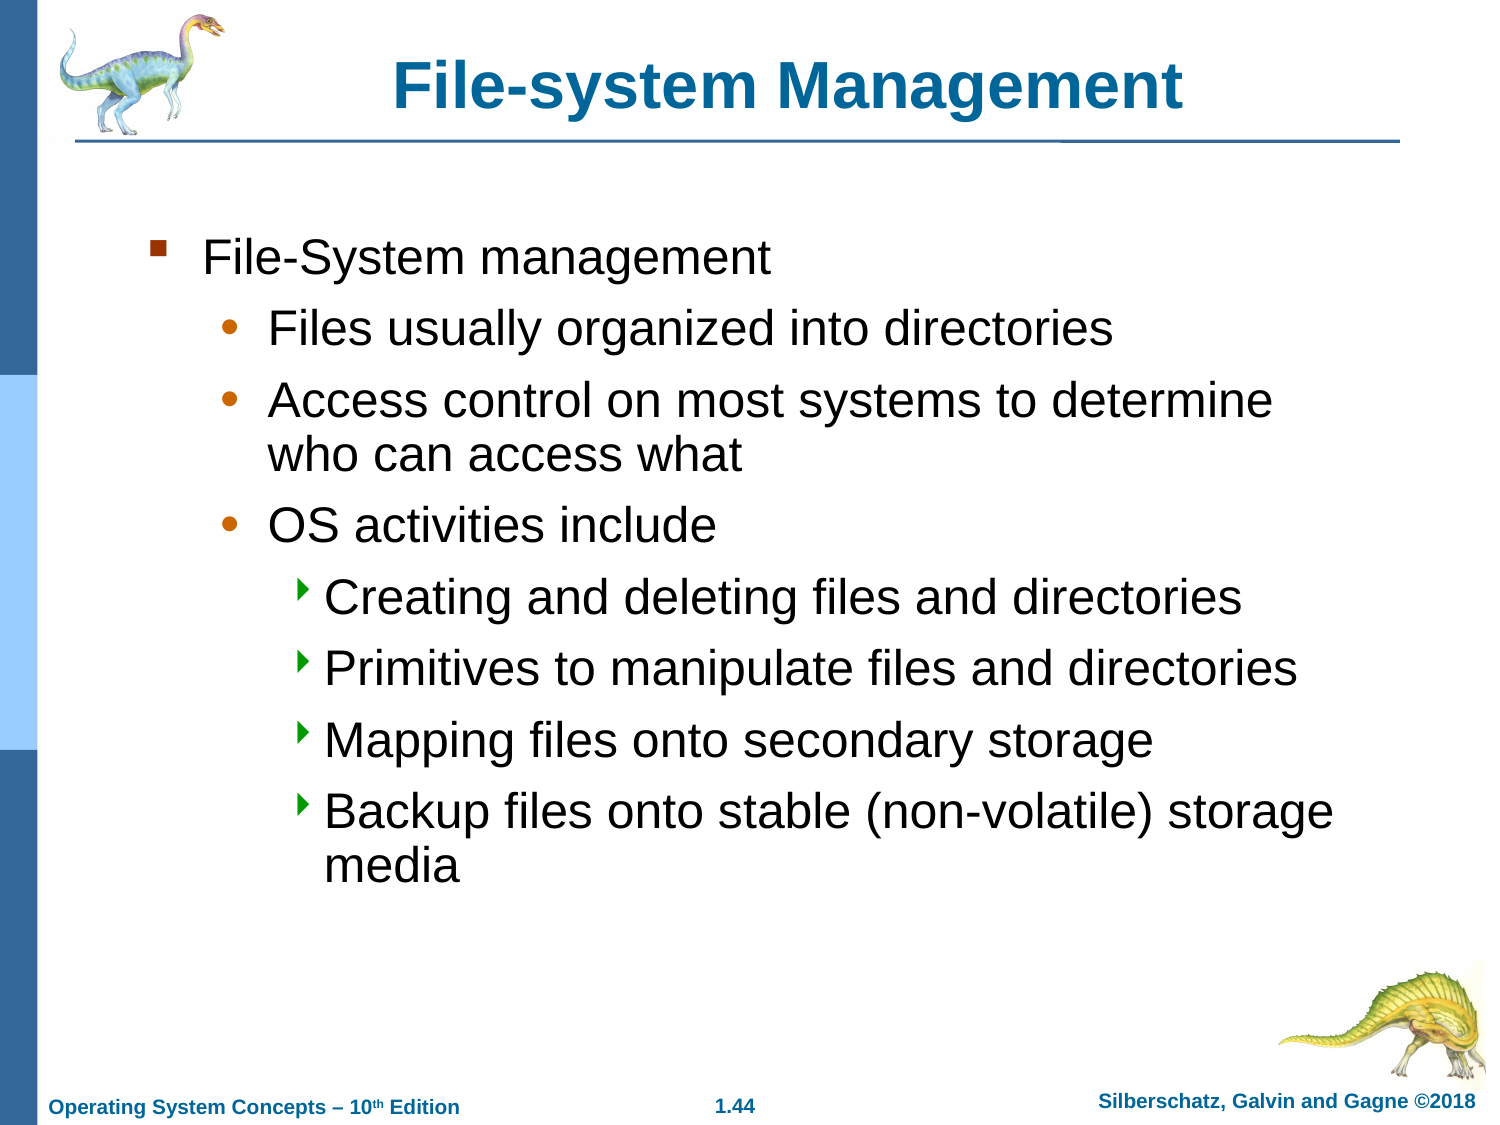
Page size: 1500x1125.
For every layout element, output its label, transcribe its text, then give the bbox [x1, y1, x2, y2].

picture [1275, 959, 1486, 1090]
picture [46, 0, 243, 149]
title File-system Management [185, 34, 1392, 130]
list File-System management Files usually organized into directories Access control on most systems to determine who can access what OS activities include Creating and deleting files and directories Primitives to manipulate files and directories Mapping files onto secondary storage Backup files onto stable (non-volatile) storage media [130, 181, 1371, 1001]
